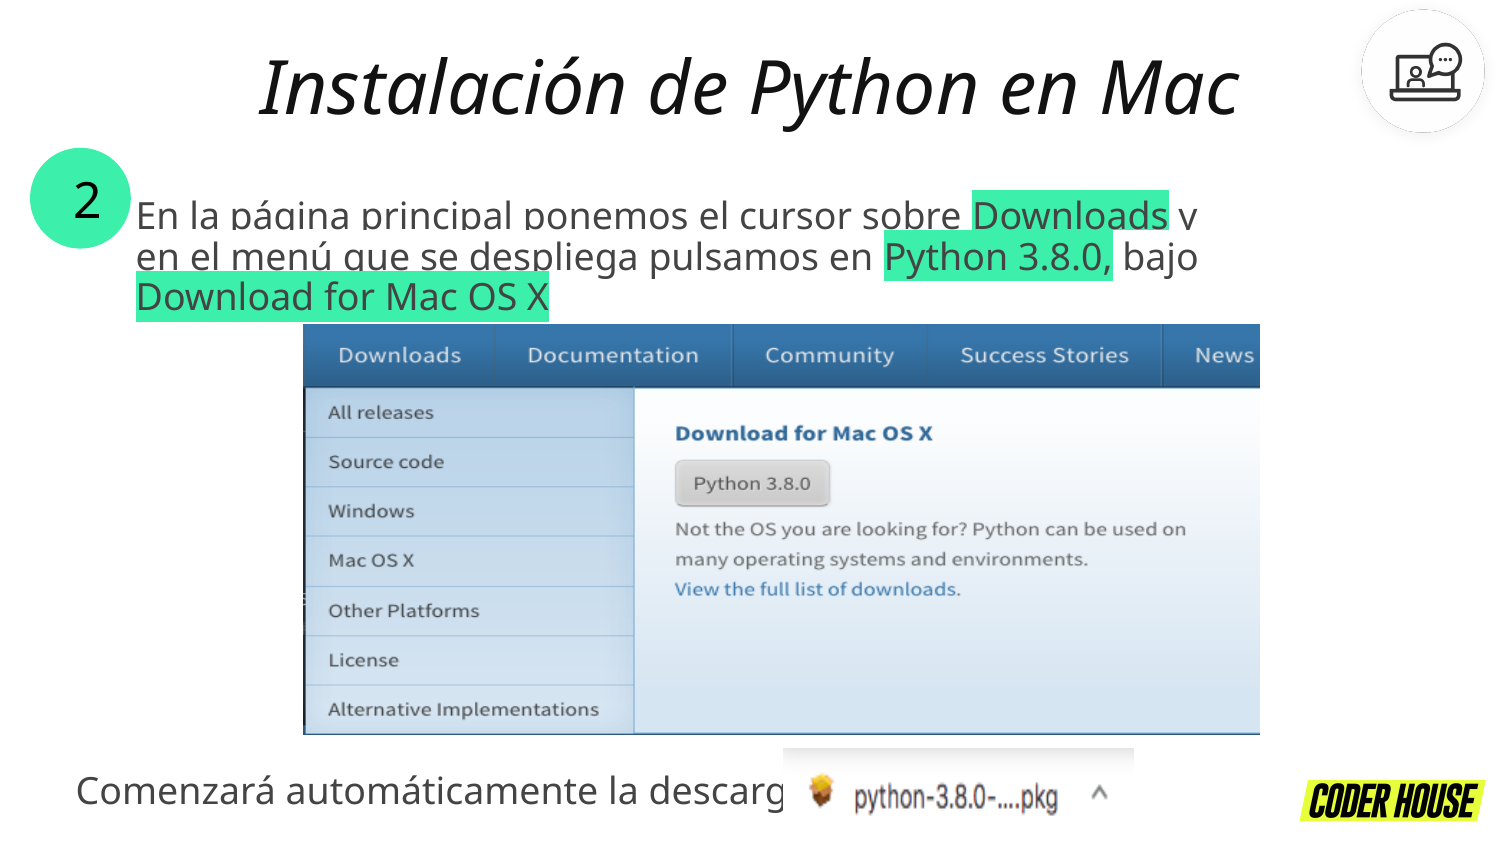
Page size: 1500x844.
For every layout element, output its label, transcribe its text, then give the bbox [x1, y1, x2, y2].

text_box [29, 147, 132, 249]
picture [1346, 0, 1500, 149]
picture [783, 748, 1134, 838]
text_box Comenzará automáticamente la descarga [60, 757, 778, 828]
list En la página principal ponemos el cursor sobre Downloads y en el menú que se despliega pulsamos en Python 3.8.0, bajo Download for Mac OS X [120, 182, 1218, 302]
title Instalación de Python en Mac [51, 24, 1341, 119]
picture [303, 323, 1260, 735]
picture [1294, 773, 1490, 828]
